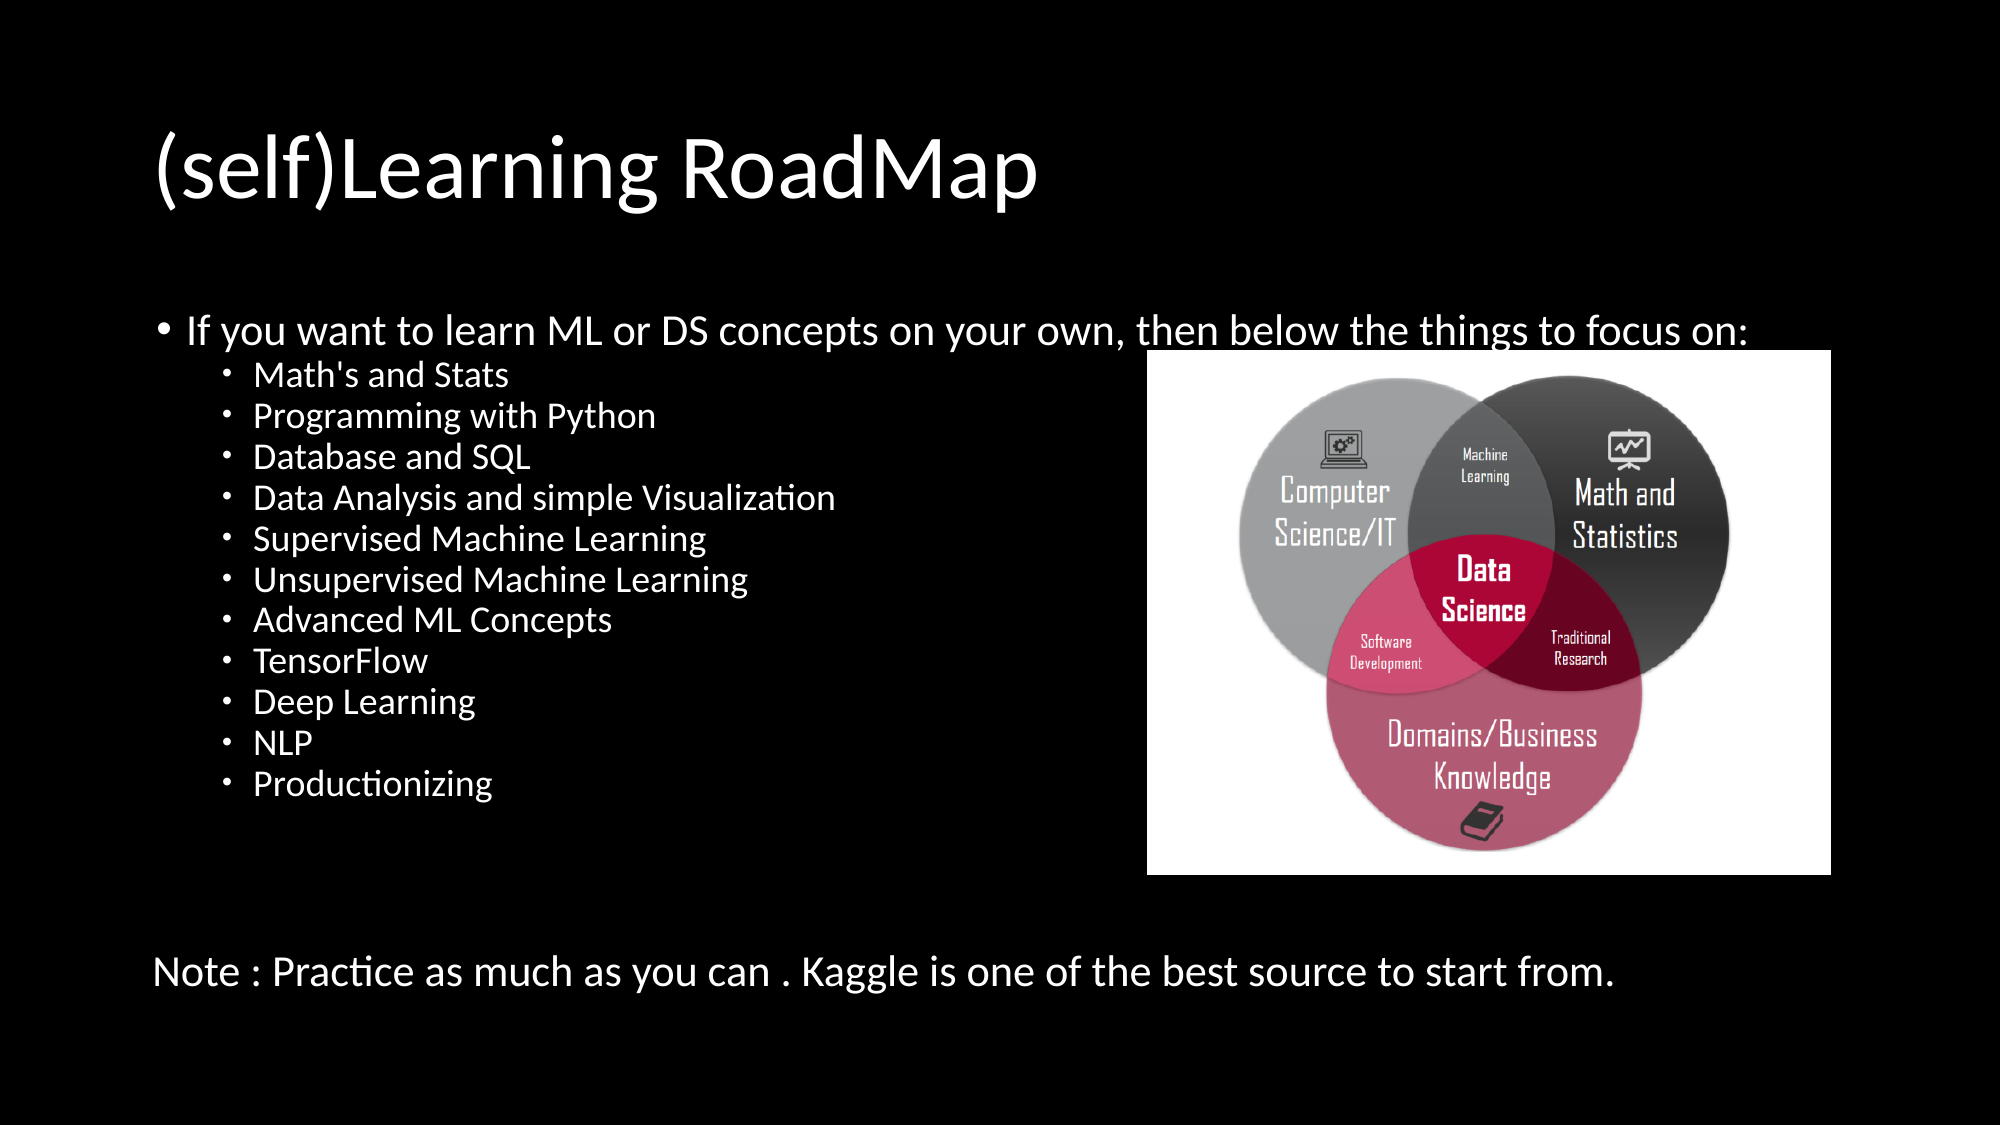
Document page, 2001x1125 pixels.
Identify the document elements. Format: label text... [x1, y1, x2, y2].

title (self)Learning RoadMap [137, 59, 1863, 278]
picture [1147, 349, 1831, 875]
list If you want to learn ML or DS concepts on your own, then below the things to focus on: Math's and Stats Programming with Python Database and SQL Data Analysis and simple Visualization Supervised Machine Learning Unsupervised Machine Learning Advanced ML Concepts TensorFlow Deep Learning NLP Productionizing Note : Practice as much as you can . Kaggle is one of the best source to start from. [137, 299, 1863, 1014]
